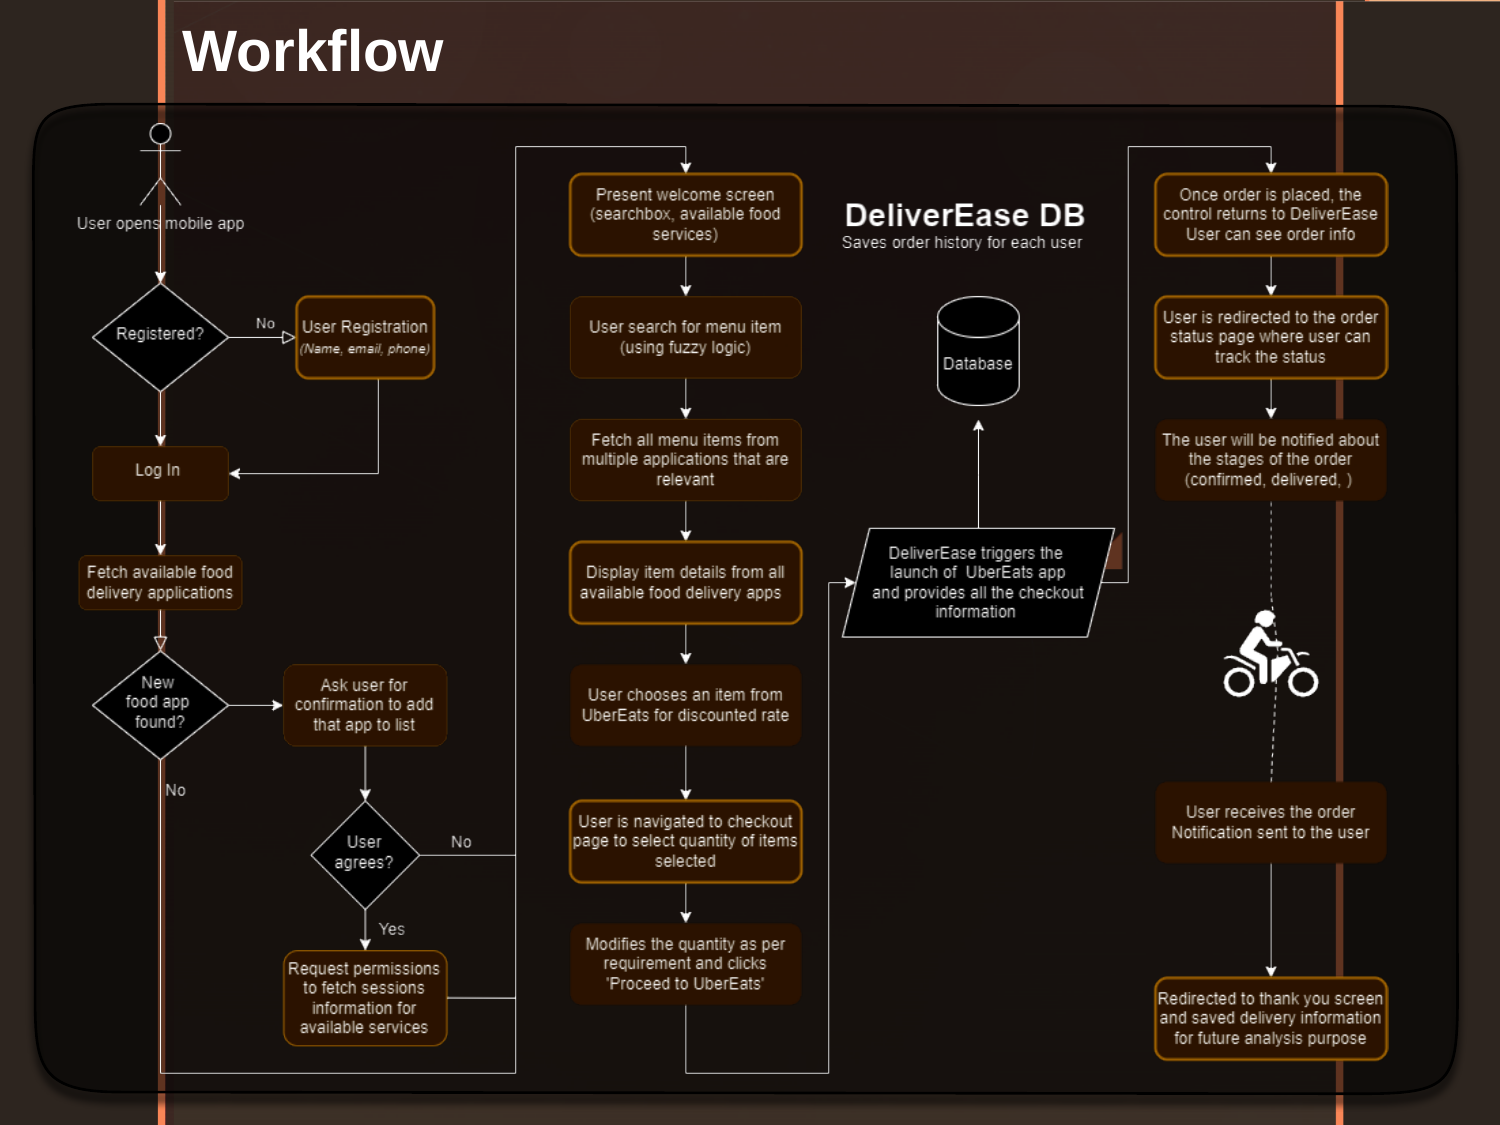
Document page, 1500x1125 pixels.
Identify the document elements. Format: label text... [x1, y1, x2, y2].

text_box Workflow [168, 13, 173, 102]
picture [76, 0, 1500, 1125]
text_box [32, 102, 173, 1094]
